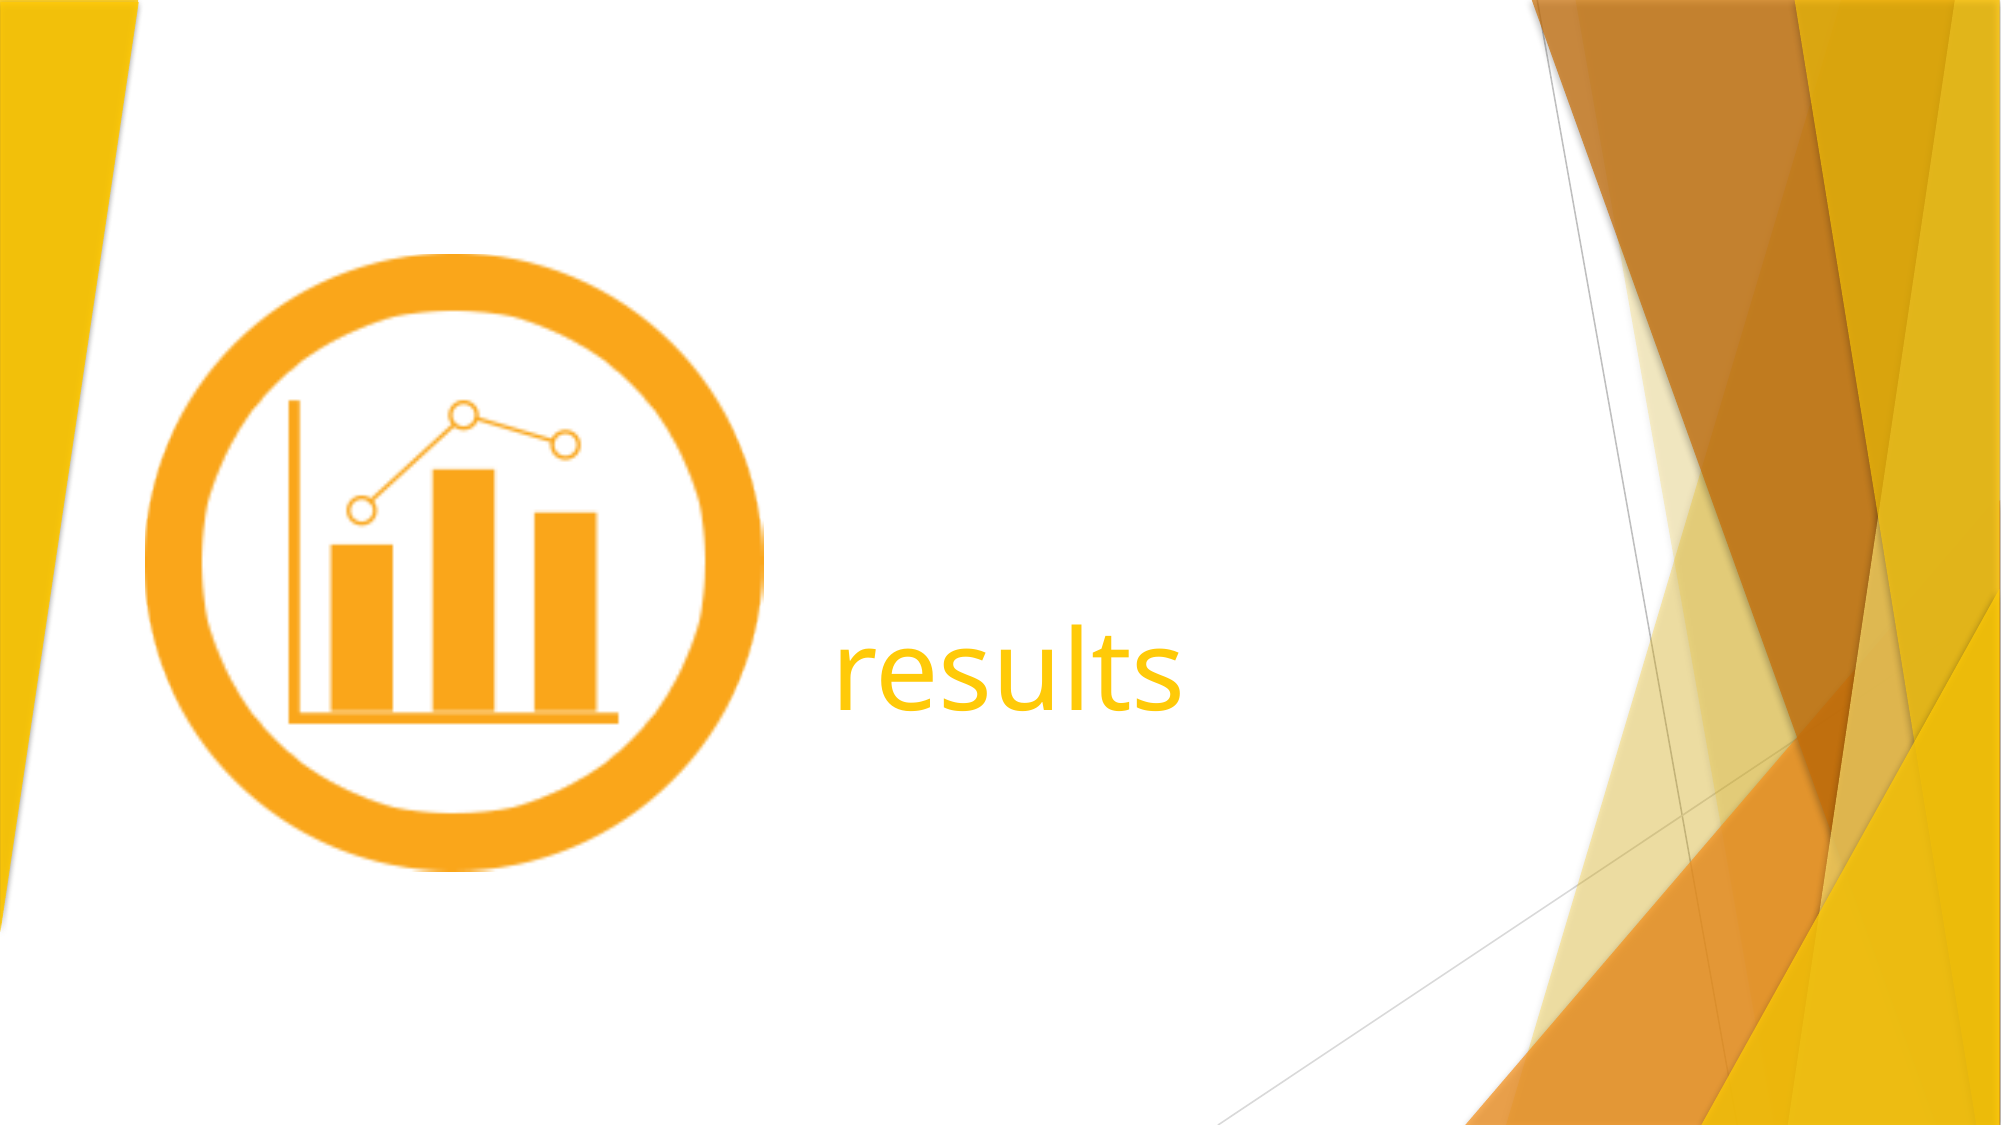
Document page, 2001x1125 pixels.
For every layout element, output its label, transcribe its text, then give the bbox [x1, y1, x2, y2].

picture [145, 253, 764, 873]
text_box [0, 1, 140, 933]
title results [816, 207, 1522, 741]
